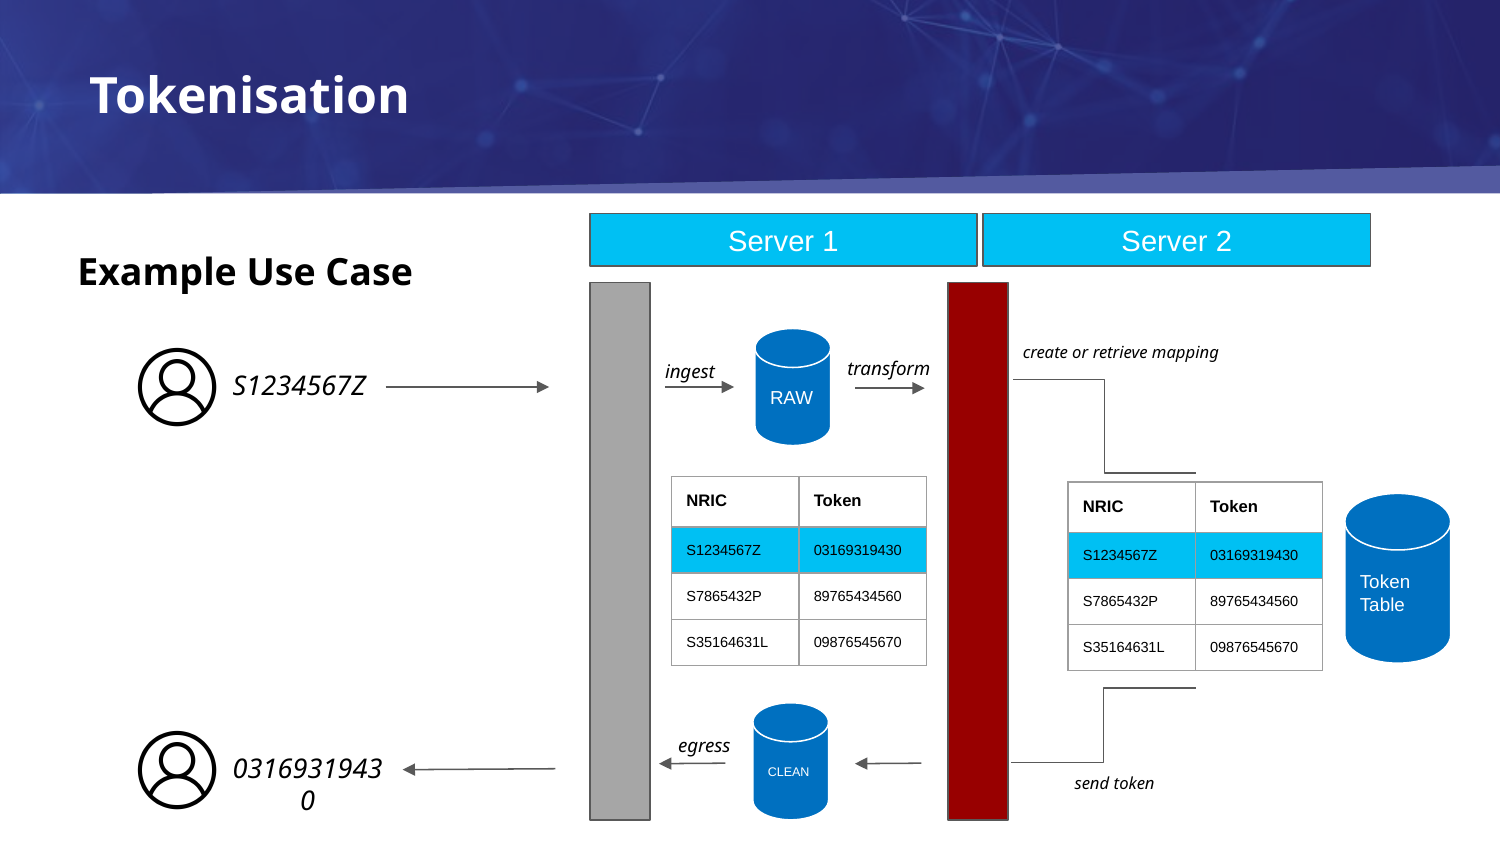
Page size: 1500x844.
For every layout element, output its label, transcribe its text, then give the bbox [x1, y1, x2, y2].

text_box create or retrieve mapping [996, 334, 1246, 374]
text_box S1234567Z [224, 360, 386, 414]
table_cell S35164631L [1069, 625, 1195, 670]
table_cell 09876545670 [800, 620, 926, 665]
text_box CLEAN [752, 702, 829, 820]
text_box Server 2 [983, 213, 1371, 266]
text_box transform [831, 349, 947, 389]
table_cell 03169319430 [800, 528, 926, 572]
table_cell S7865432P [672, 574, 798, 619]
table_cell 03169319430 [1196, 533, 1322, 578]
table_cell S35164631L [672, 620, 798, 665]
table_header Token [800, 477, 926, 526]
table_cell 89765434560 [1196, 579, 1322, 624]
table_header NRIC [672, 477, 798, 526]
text_box send token [1013, 765, 1217, 804]
text_box RAW [754, 328, 831, 446]
table_cell S1234567Z [1069, 533, 1195, 578]
text_box Server 1 [589, 213, 978, 266]
text_box [947, 282, 1008, 820]
picture [135, 345, 219, 429]
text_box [1012, 378, 1197, 474]
table_cell 89765434560 [800, 574, 926, 619]
table_cell S7865432P [1069, 579, 1195, 624]
text_box [589, 282, 650, 820]
table_header NRIC [1069, 483, 1195, 532]
text_box ingest [640, 351, 740, 391]
table_header Token [1196, 483, 1322, 532]
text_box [1010, 687, 1197, 763]
table_cell S1234567Z [672, 528, 798, 572]
text_box Example Use Case [62, 249, 1371, 307]
text_box 03169319430 [224, 743, 403, 796]
picture [135, 727, 219, 812]
text_box egress [655, 725, 754, 765]
text_box Token Table [1344, 493, 1451, 664]
title Tokenisation [74, 38, 1419, 156]
table_cell 09876545670 [1196, 625, 1322, 670]
